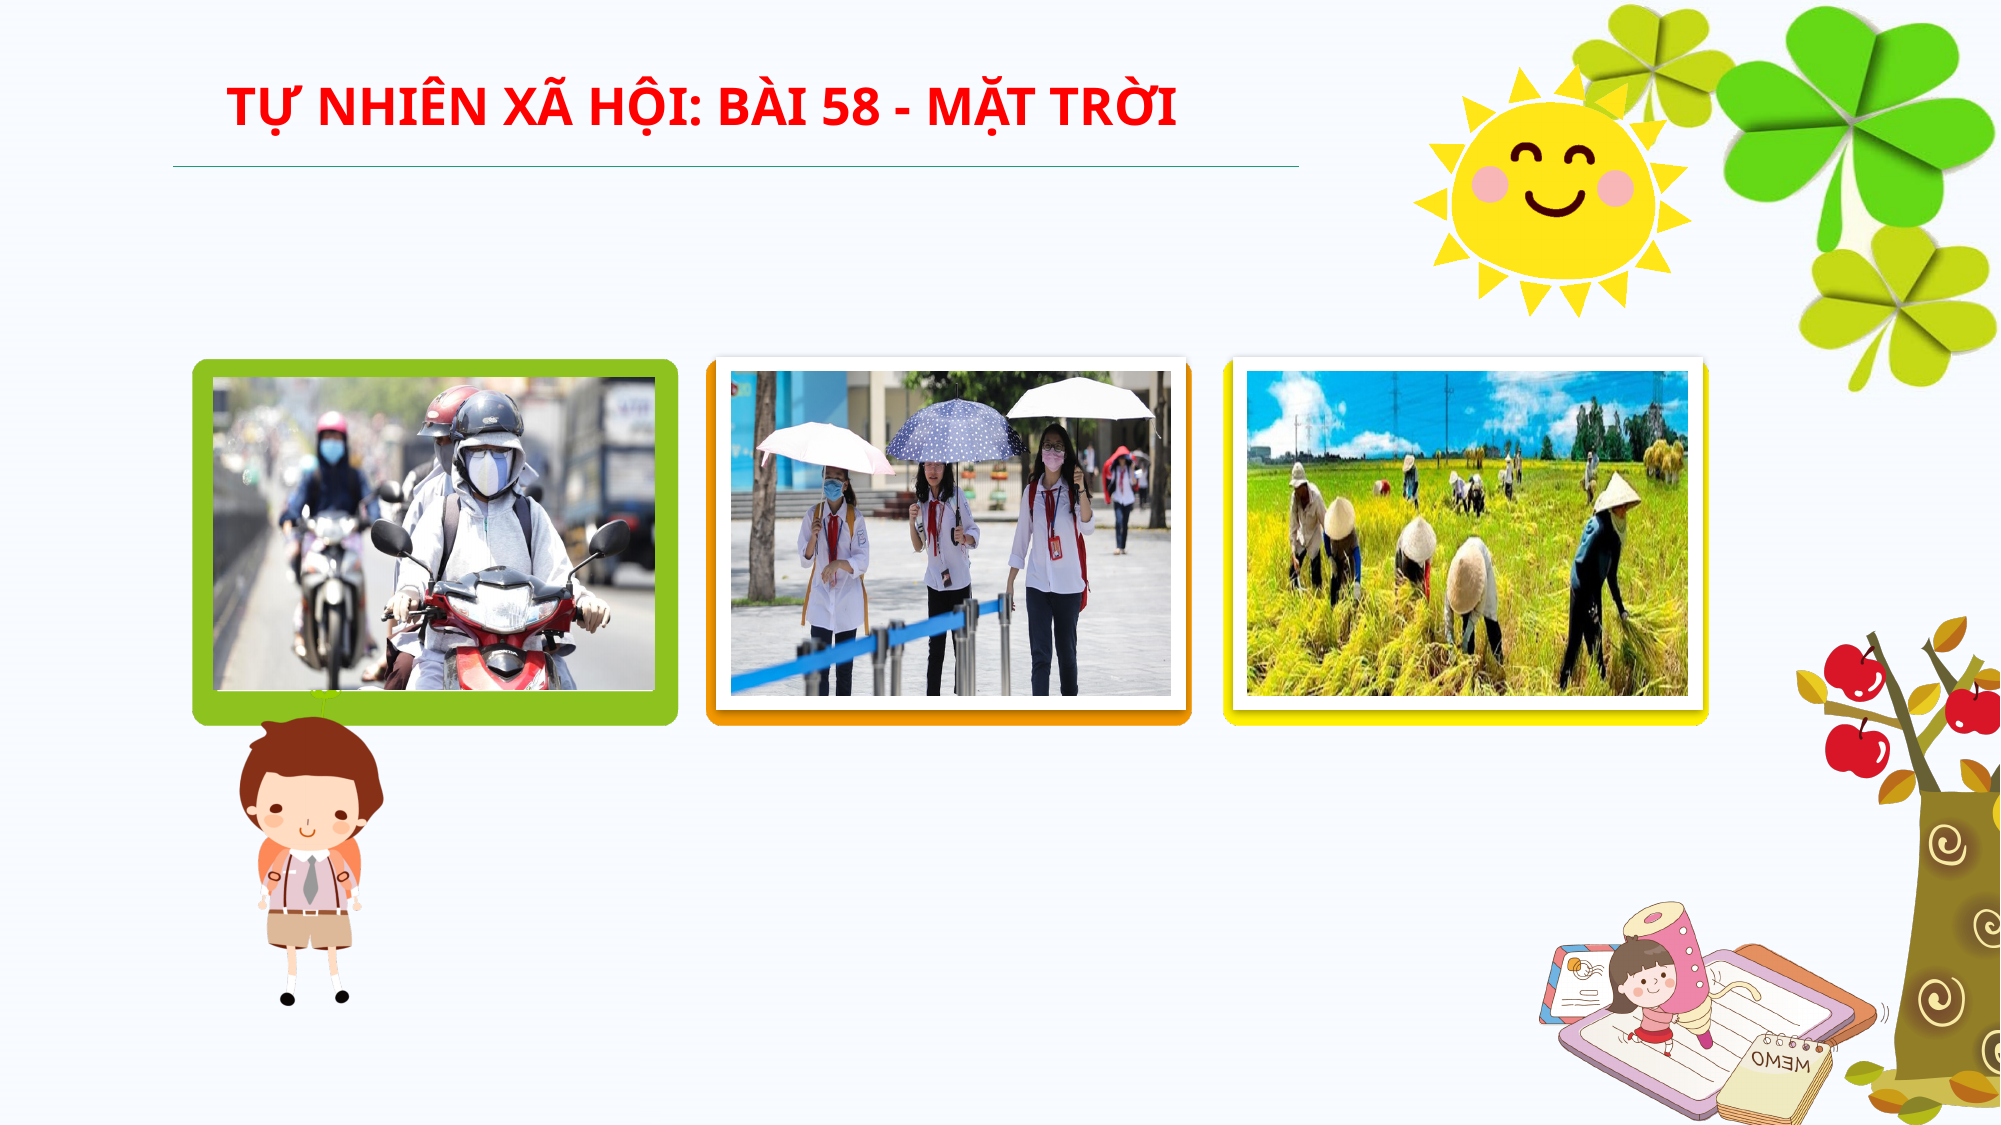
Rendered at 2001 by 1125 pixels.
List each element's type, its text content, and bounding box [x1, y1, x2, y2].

text_box TỰ NHIÊN XÃ HỘI: BÀI 58 - MẶT TRỜI [211, 65, 1272, 144]
picture [0, 0, 2001, 1125]
